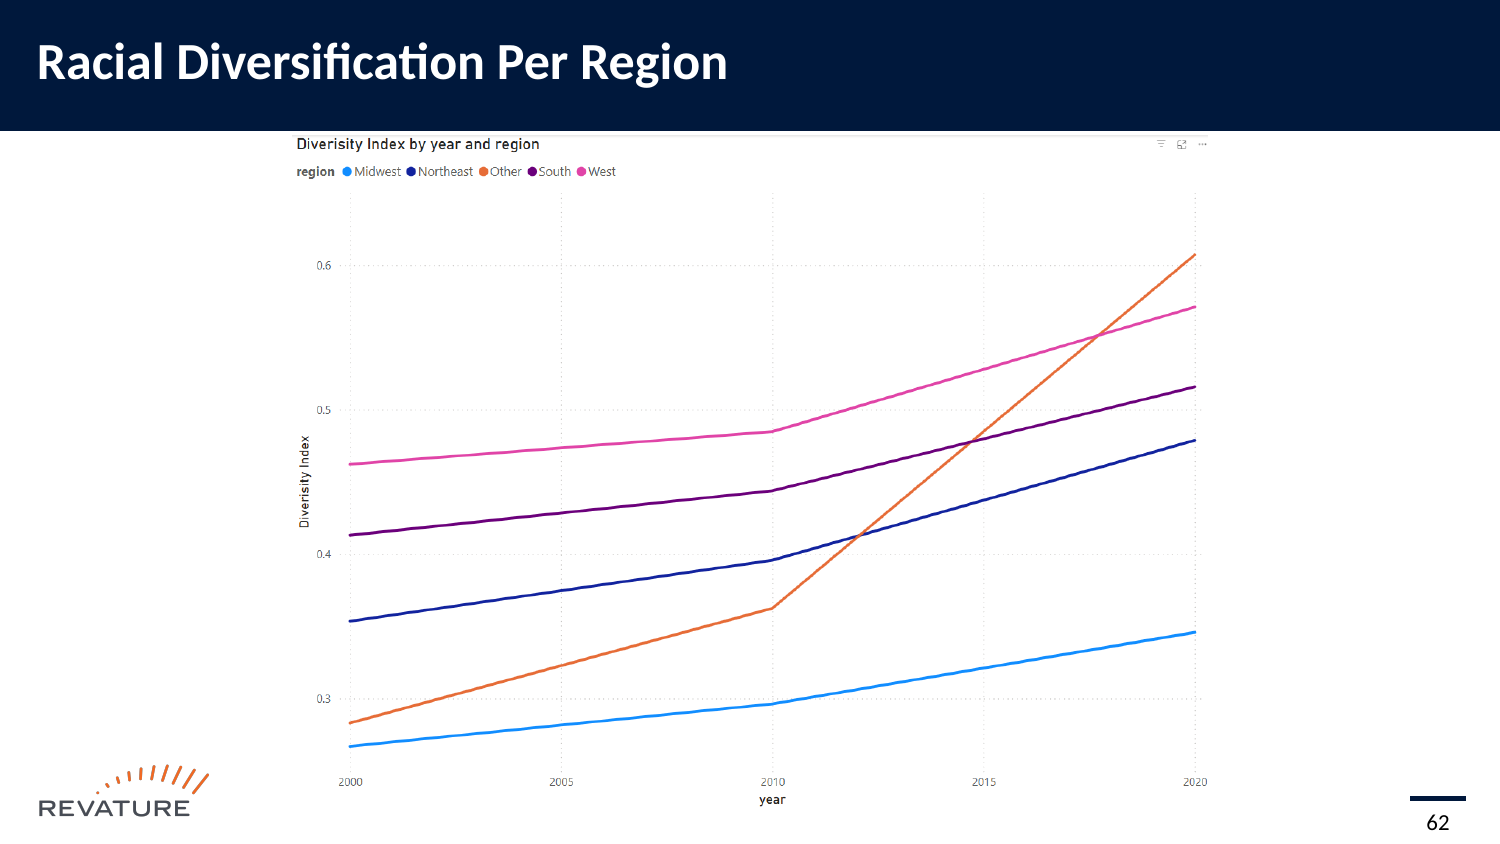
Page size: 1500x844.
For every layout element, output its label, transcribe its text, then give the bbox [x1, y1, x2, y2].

picture [292, 135, 1208, 807]
title Racial Diversification Per Region [36, 34, 1466, 176]
picture [34, 761, 211, 820]
